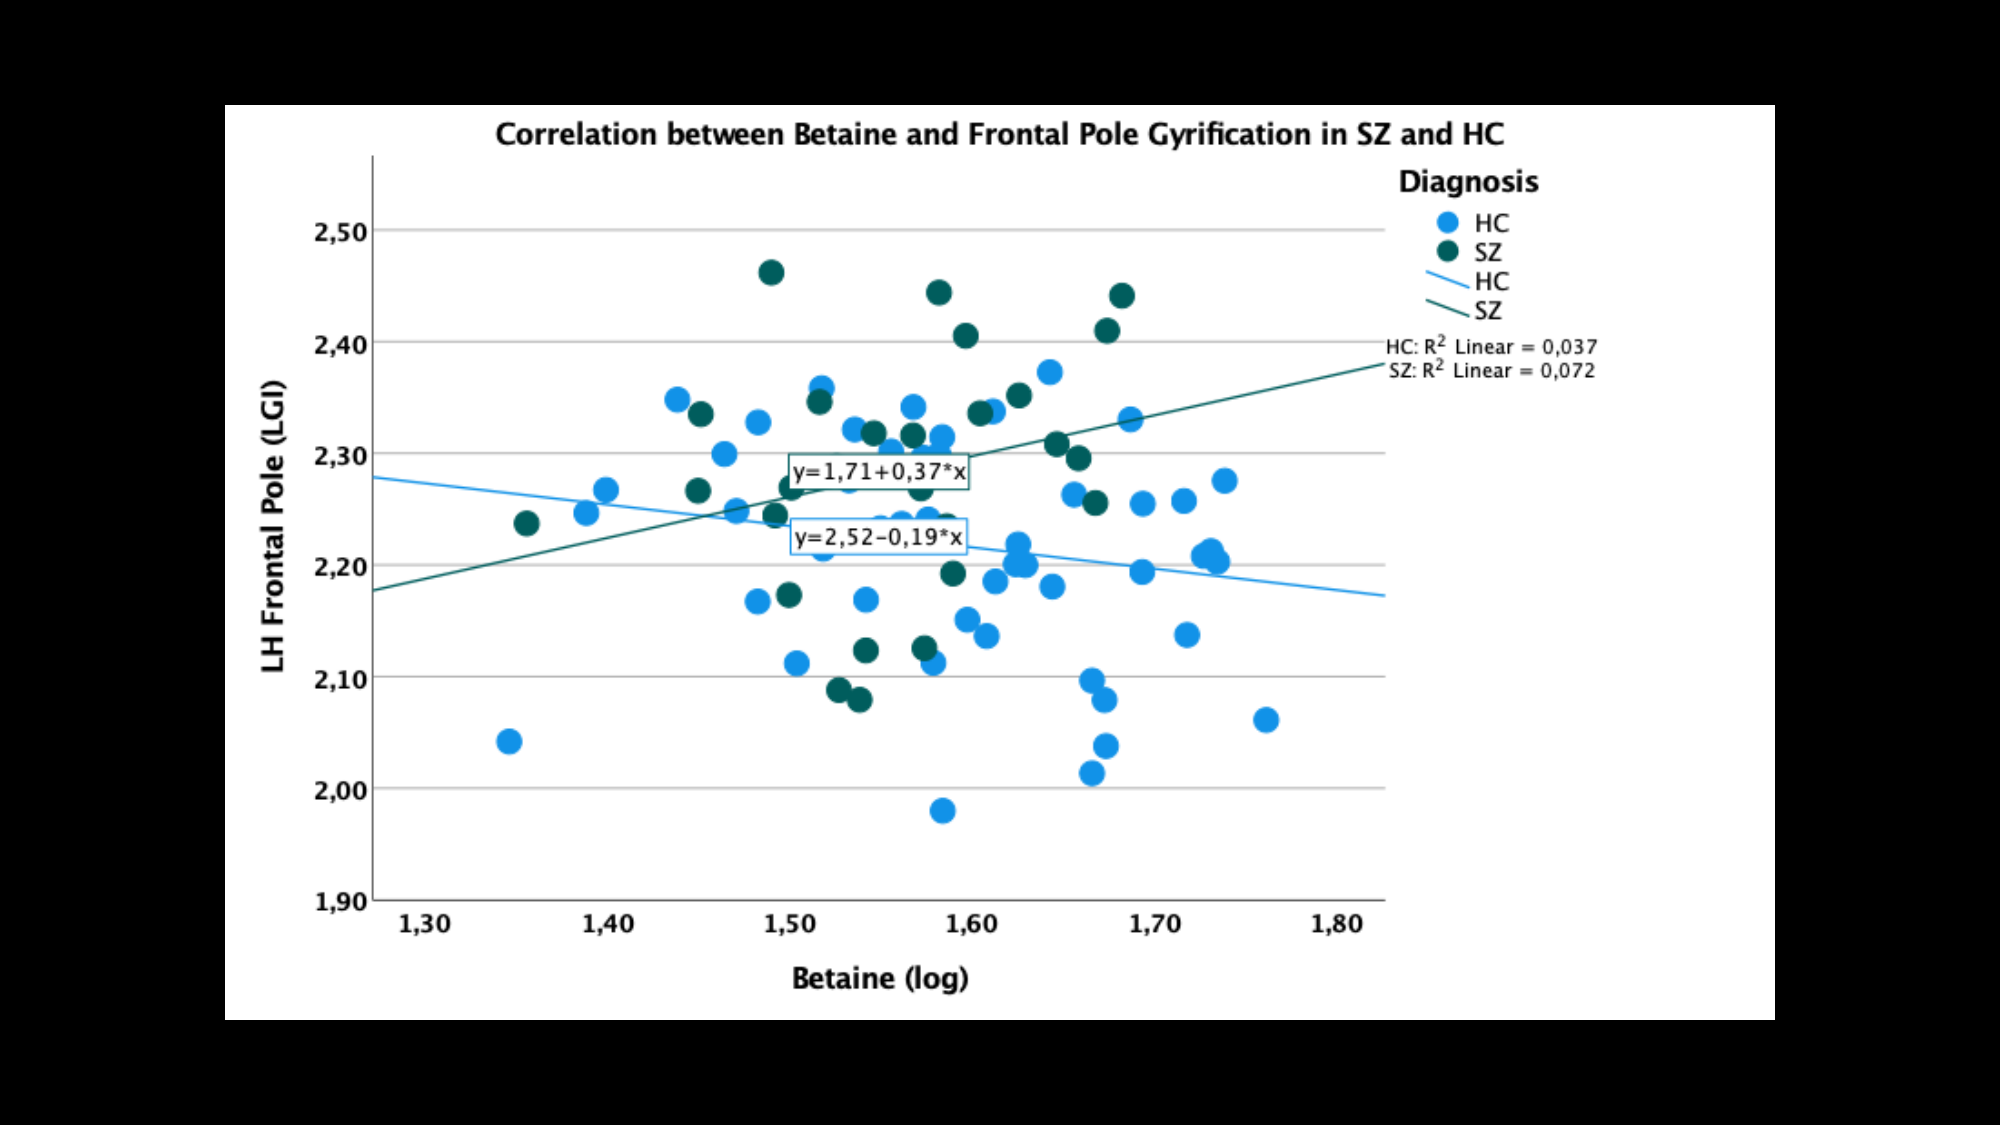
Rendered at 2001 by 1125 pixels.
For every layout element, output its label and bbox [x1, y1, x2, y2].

list [225, 105, 1775, 1020]
